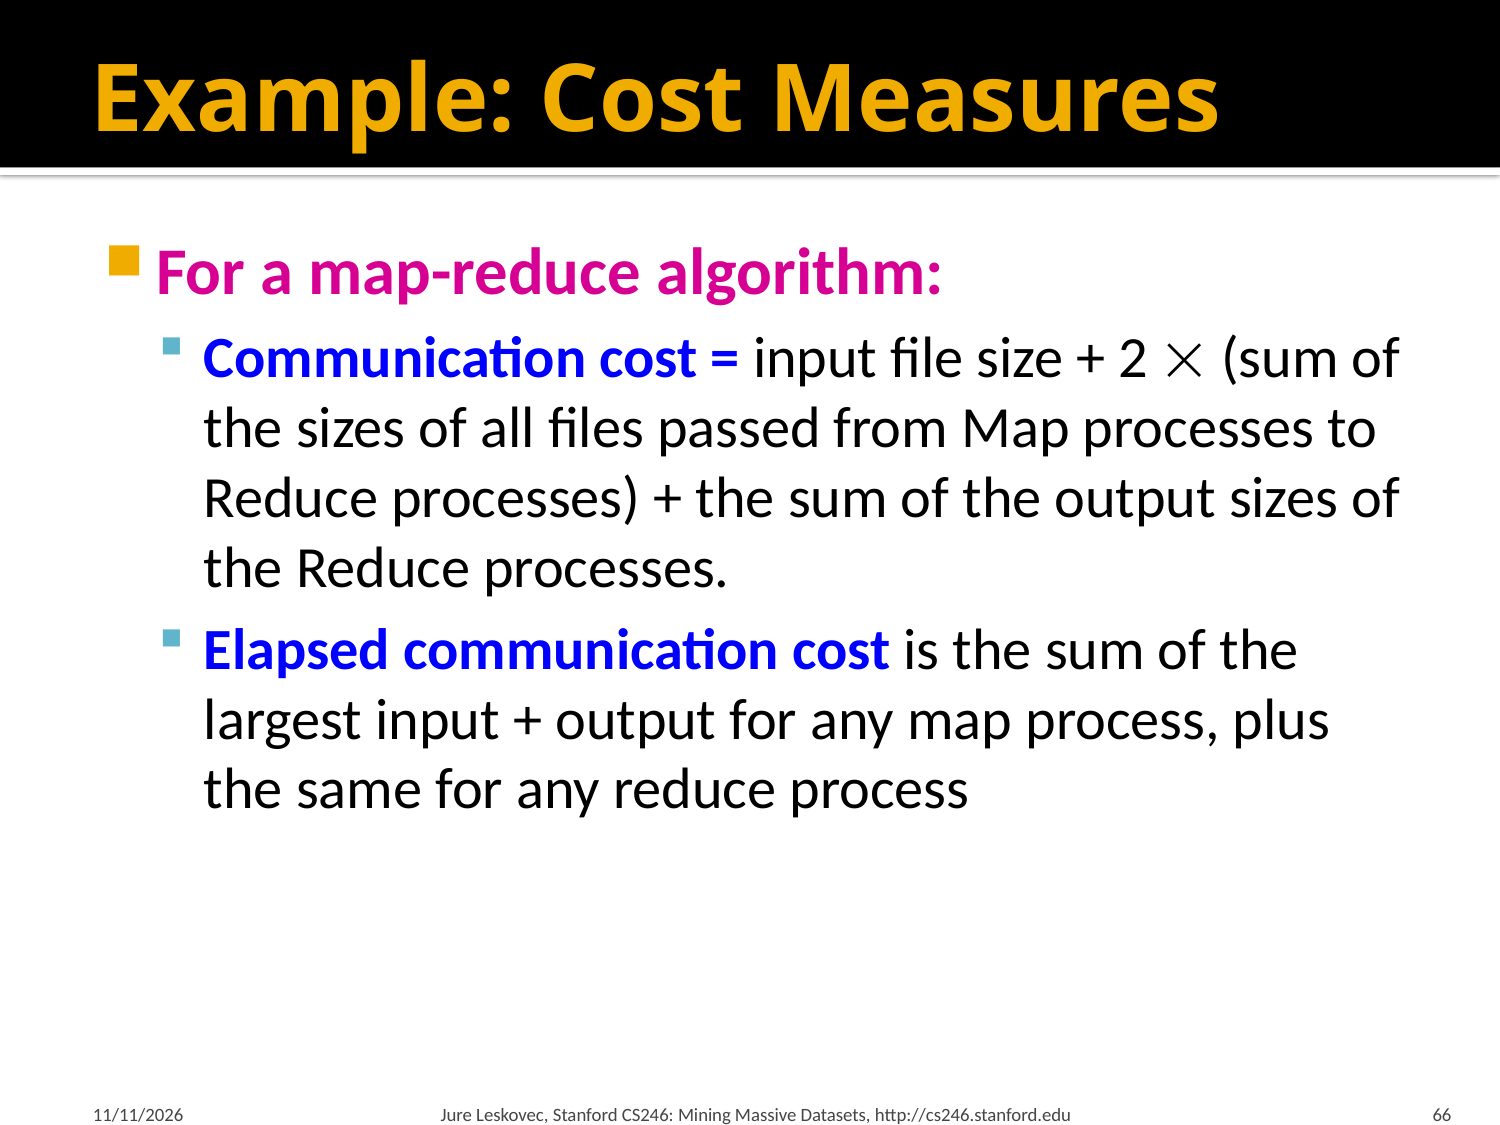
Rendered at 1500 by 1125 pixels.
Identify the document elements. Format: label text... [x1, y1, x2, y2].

title Example: Cost Measures [75, 12, 1425, 175]
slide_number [75, 1080, 425, 1125]
footer Jure Leskovec, Stanford CS246: Mining Massive Datasets, http://cs246.stanford.edu [433, 1080, 1337, 1125]
slide_number 66 [1345, 1080, 1467, 1125]
list For a map-reduce algorithm: Communication cost = input file size + 2  (sum of the sizes of all files passed from Map processes to Reduce processes) + the sum of the output sizes of the Reduce processes. Elapsed communication cost is the sum of the largest input + output for any map process, plus the same for any reduce process [75, 212, 1425, 1075]
